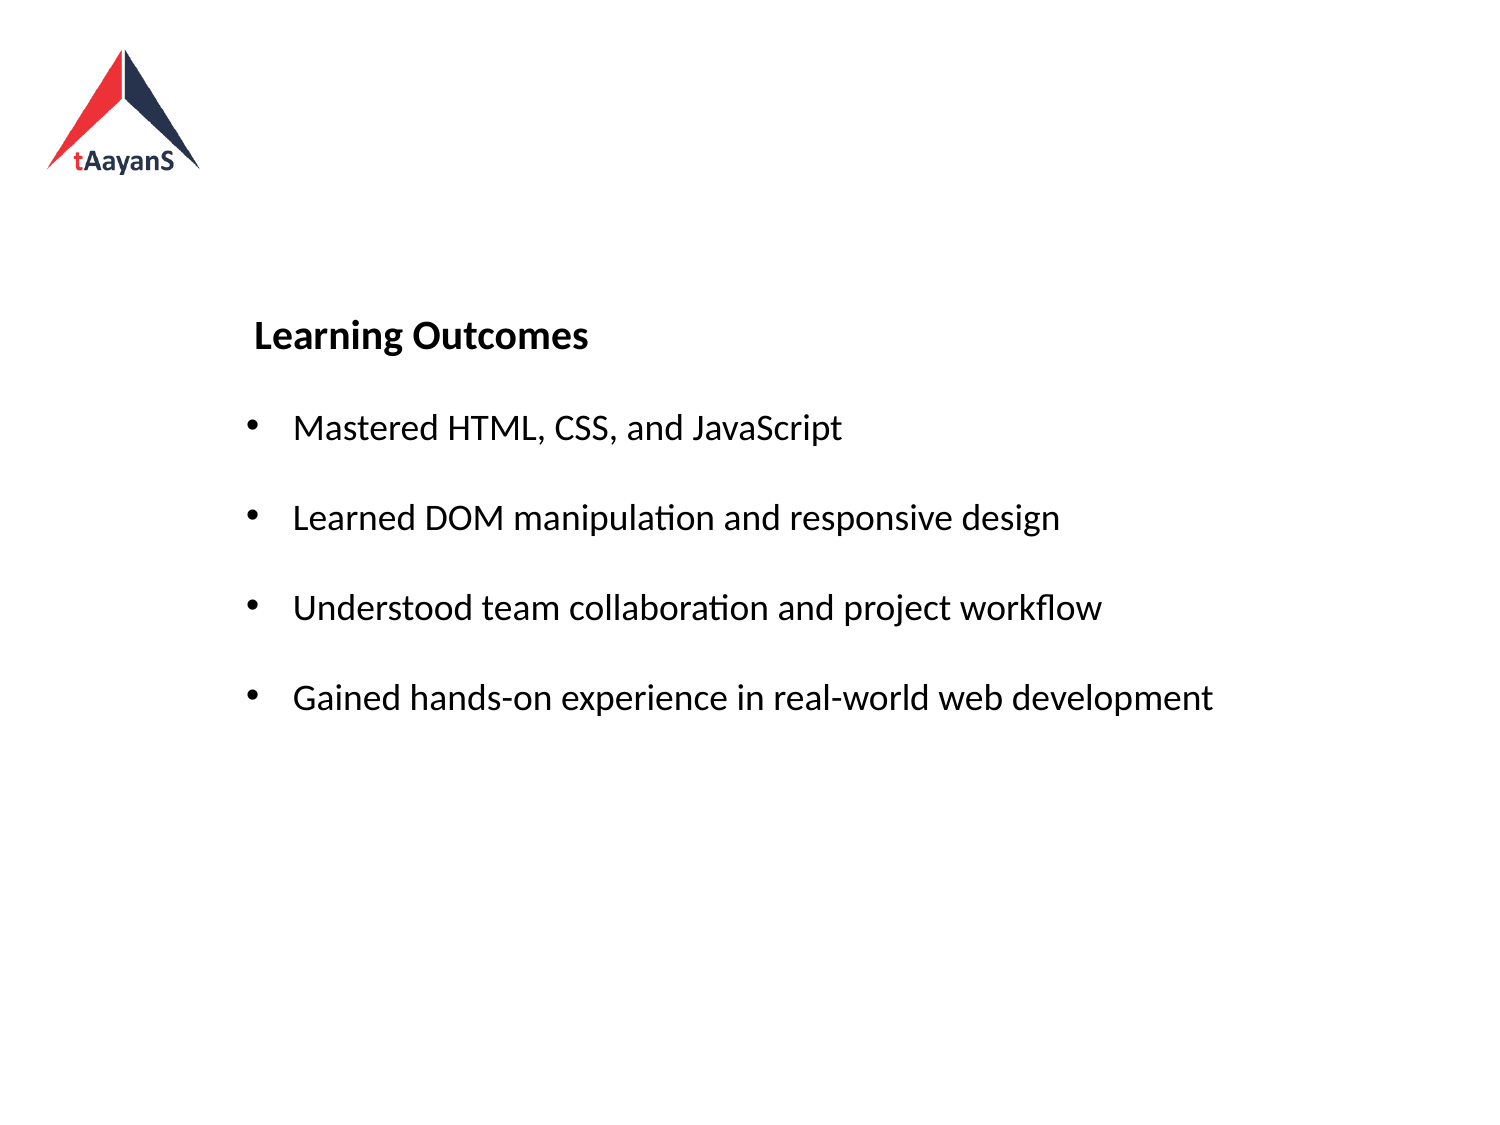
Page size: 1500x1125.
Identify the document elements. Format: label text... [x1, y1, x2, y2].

picture [46, 49, 201, 176]
text_box Learning Outcomes Mastered HTML, CSS, and JavaScript Learned DOM manipulation and responsive design Understood team collaboration and project workflow Gained hands-on experience in real-world web development [231, 299, 1269, 725]
